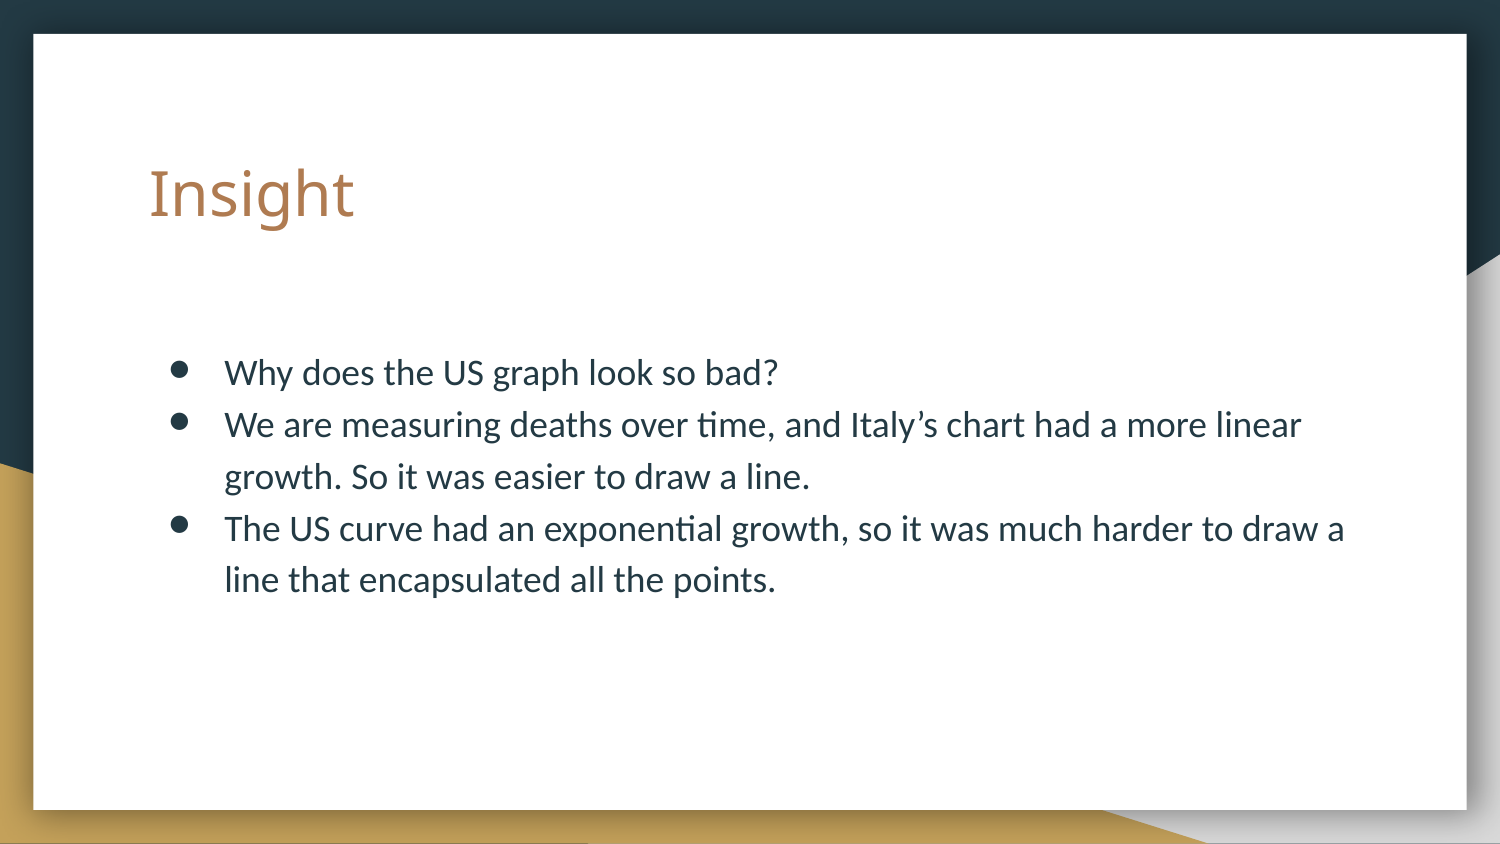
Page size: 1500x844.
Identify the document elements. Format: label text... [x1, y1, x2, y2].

list Why does the US graph look so bad? We are measuring deaths over time, and Italy’s chart had a more linear growth. So it was easier to draw a line. The US curve had an exponential growth, so it was much harder to draw a line that encapsulated all the points. [134, 326, 1366, 729]
title Insight [134, 138, 1366, 296]
